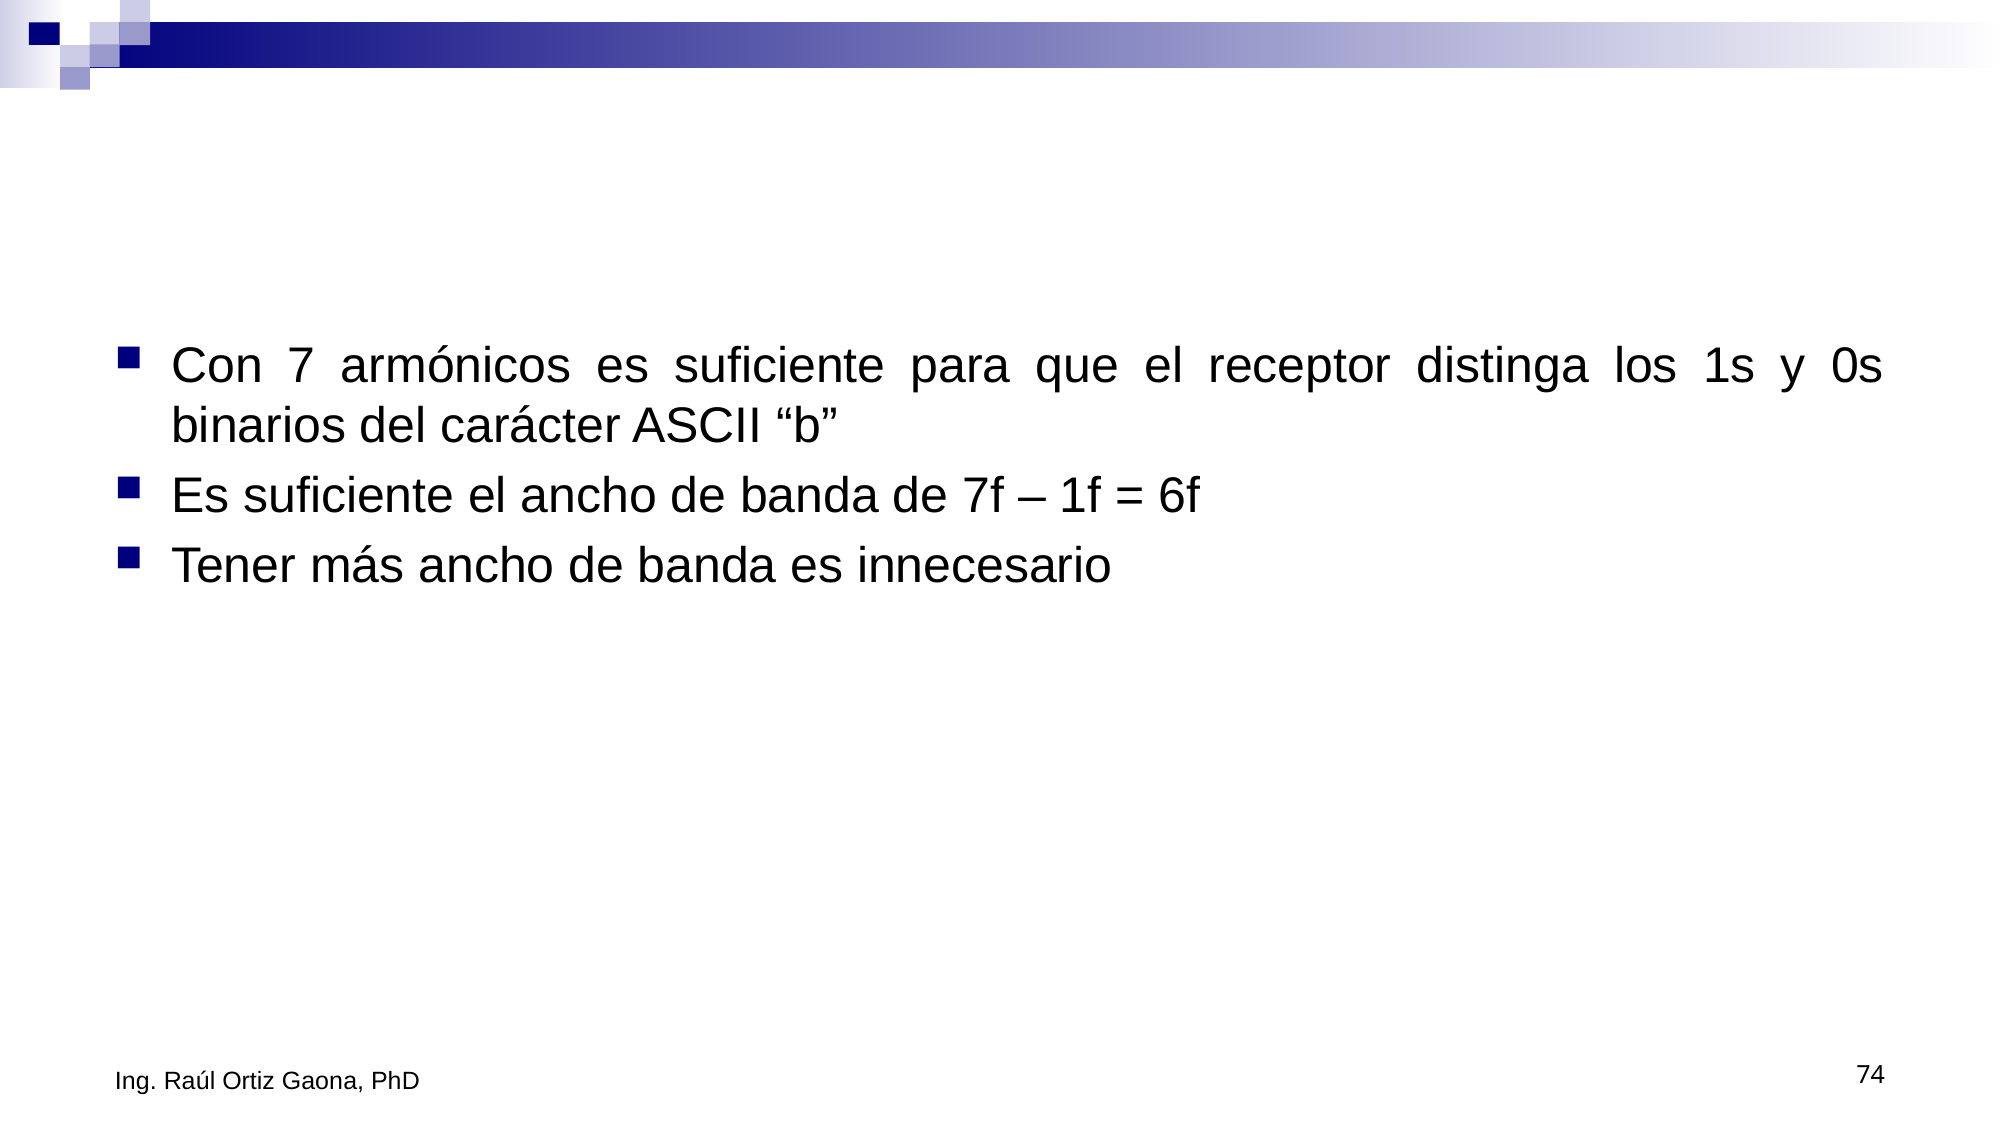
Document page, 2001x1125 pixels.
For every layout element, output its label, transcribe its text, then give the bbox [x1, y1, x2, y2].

slide_number Ing. Raúl Ortiz Gaona, PhD [99, 1024, 567, 1103]
slide_number 74 [1433, 1025, 1900, 1100]
list Con 7 armónicos es suficiente para que el receptor distinga los 1s y 0s binarios del carácter ASCII “b” Es suficiente el ancho de banda de 7f – 1f = 6f Tener más ancho de banda es innecesario [99, 324, 1900, 963]
